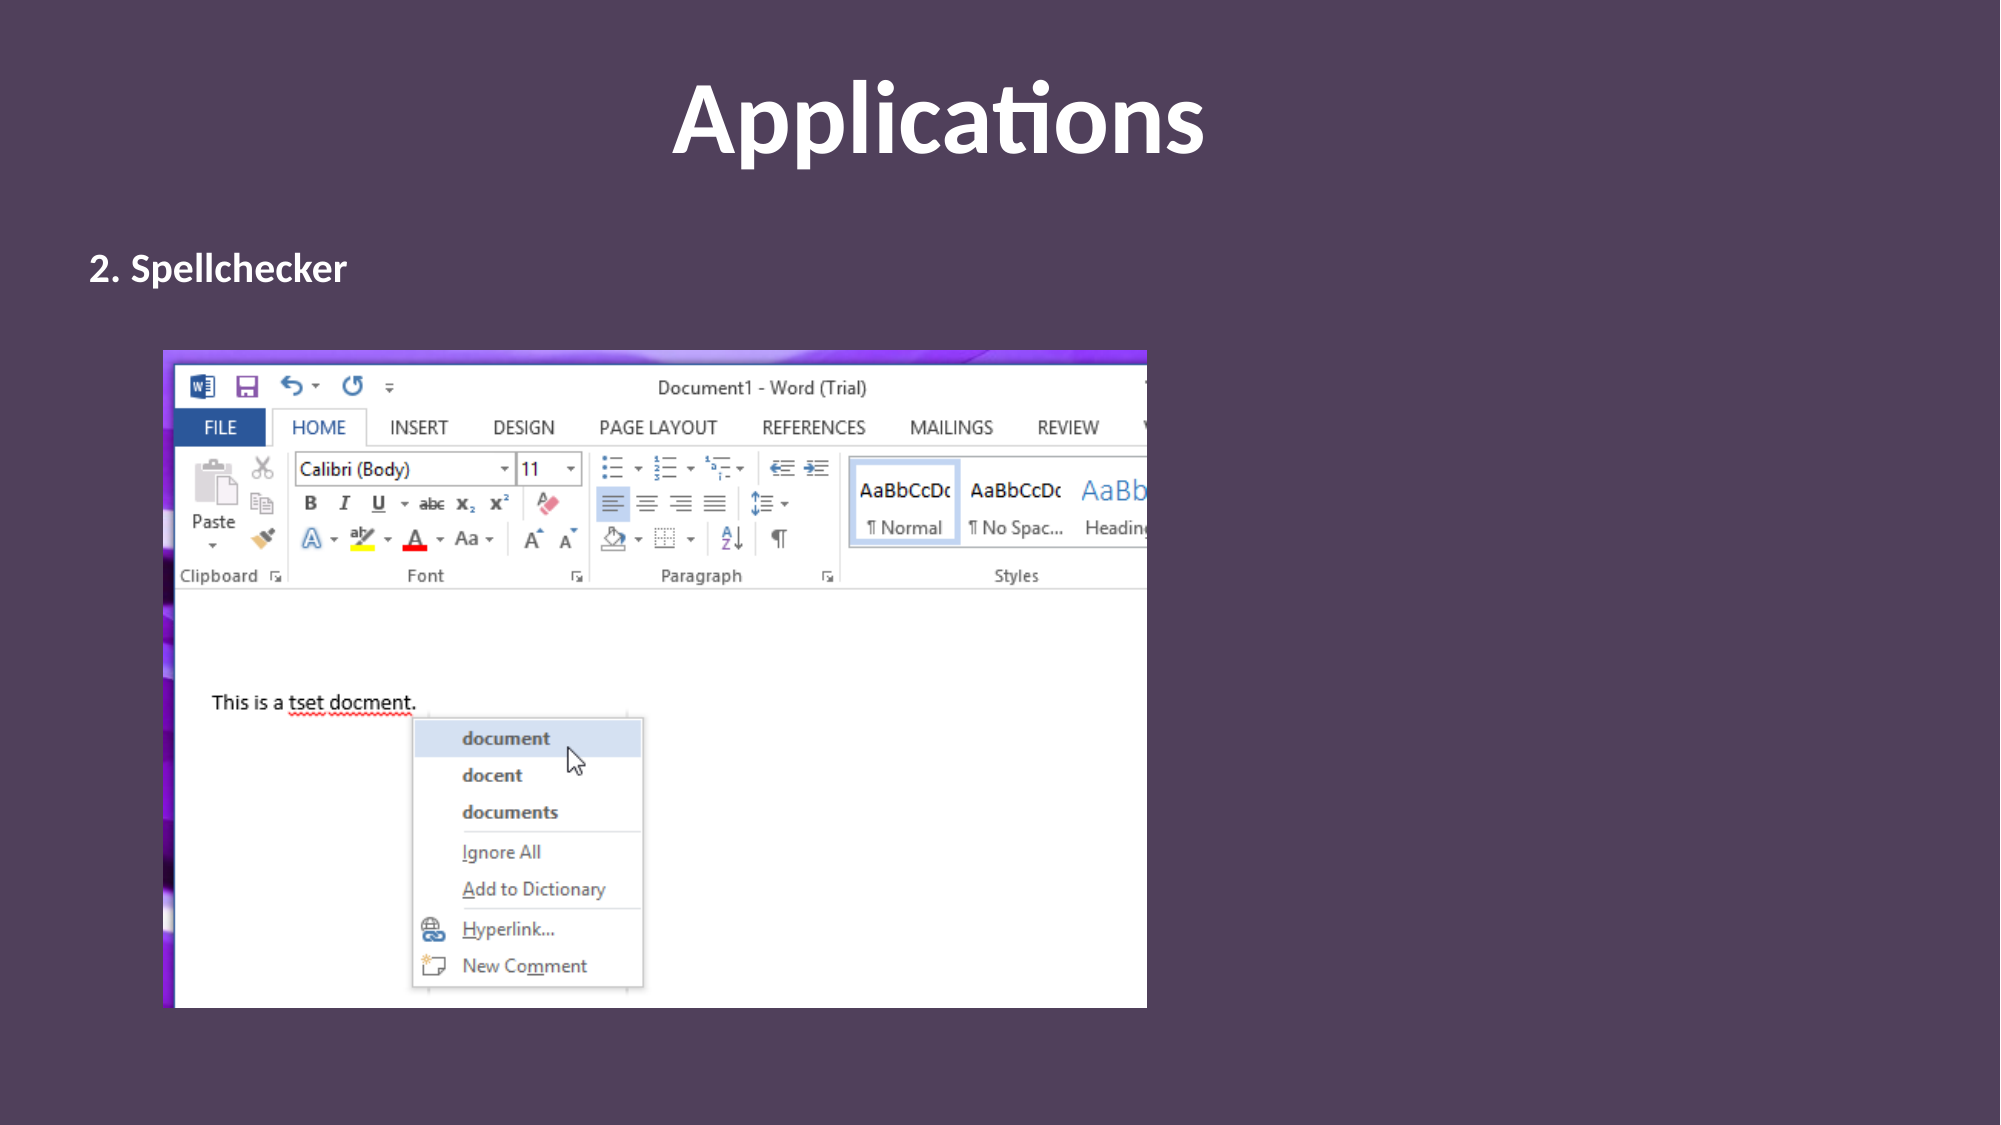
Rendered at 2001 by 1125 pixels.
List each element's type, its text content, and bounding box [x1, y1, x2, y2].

picture [163, 350, 1147, 1008]
text_box 2. Spellchecker [74, 233, 513, 299]
text_box Applications [658, 41, 1223, 232]
